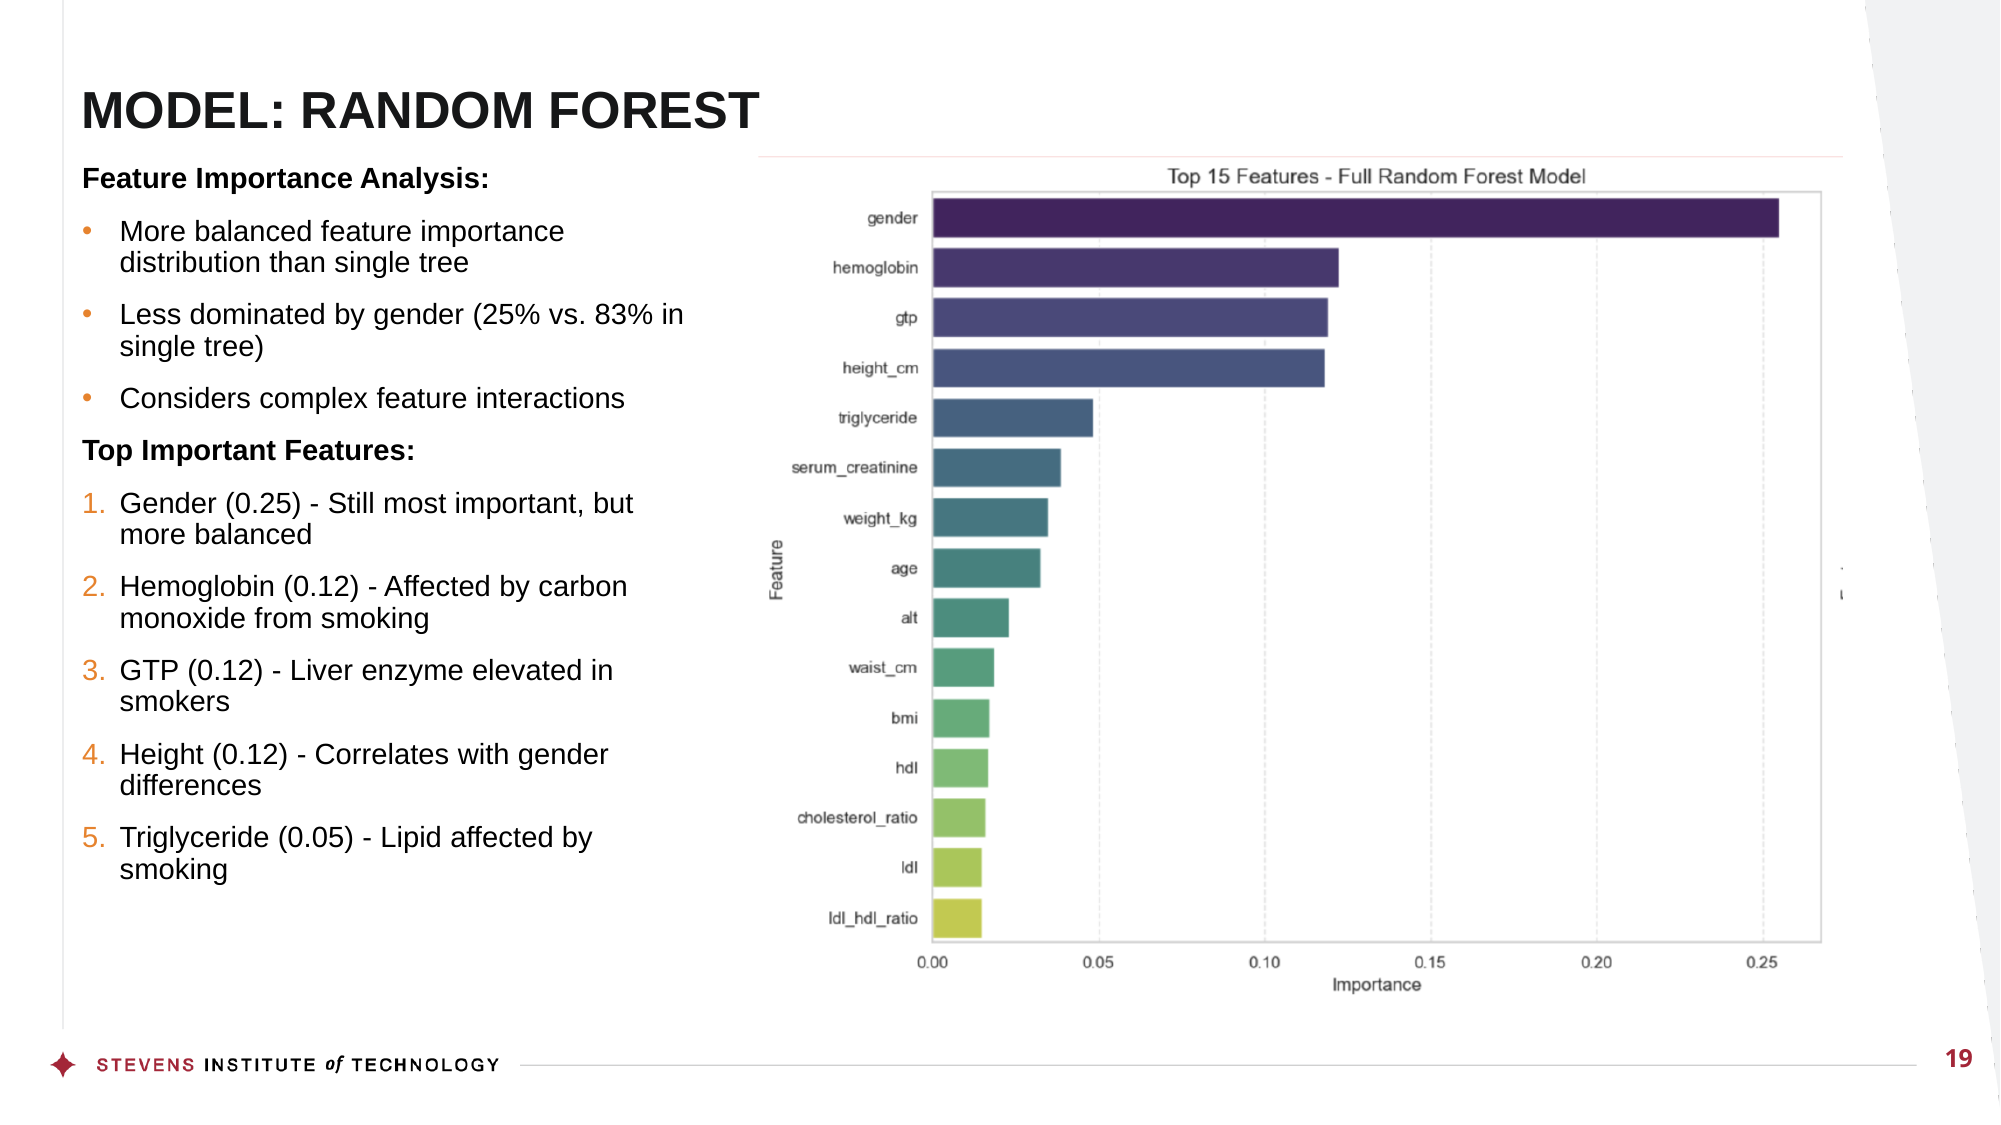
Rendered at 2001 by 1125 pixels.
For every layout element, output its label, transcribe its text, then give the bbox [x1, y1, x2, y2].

title MODEL: RANDOM FOREST [66, 76, 1824, 294]
picture [742, 156, 1843, 1008]
slide_number 19 [1538, 1029, 1988, 1090]
list Feature Importance Analysis: More balanced feature importance distribution than single tree Less dominated by gender (25% vs. 83% in single tree) Considers complex feature interactions Top Important Features: Gender (0.25) - Still most important, but more balanced Hemoglobin (0.12) - Affected by carbon monoxide from smoking GTP (0.12) - Liver enzyme elevated in smokers Height (0.12) - Correlates with gender differences Triglyceride (0.05) - Lipid affected by smoking [67, 156, 724, 1030]
